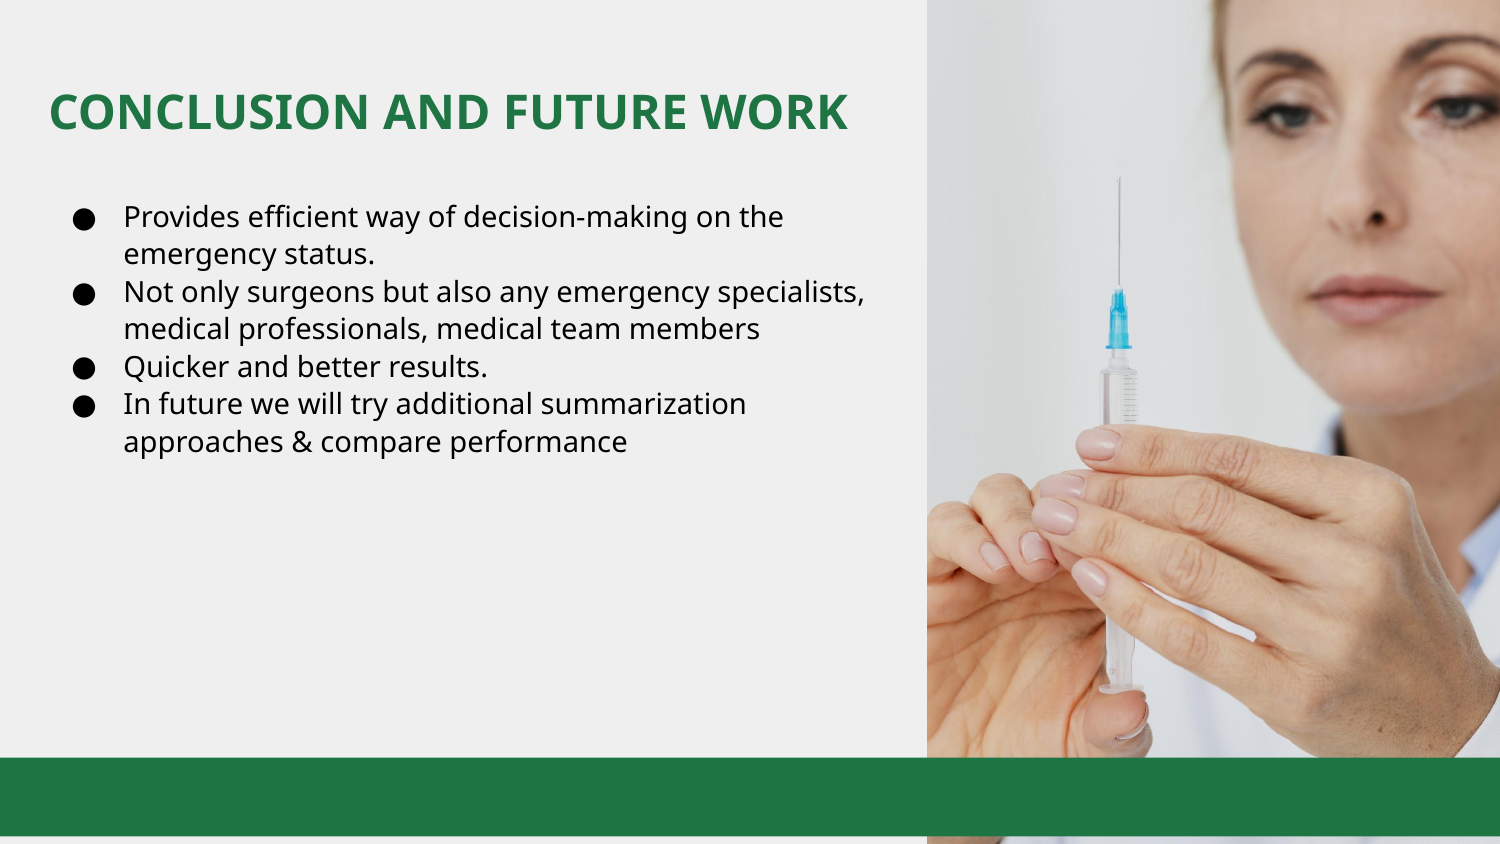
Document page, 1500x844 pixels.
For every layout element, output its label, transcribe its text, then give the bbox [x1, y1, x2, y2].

text_box Provides efficient way of decision-making on the emergency status. Not only surgeons but also any emergency specialists, medical professionals, medical team members Quicker and better results. In future we will try additional summarization approaches & compare performance​ [33, 181, 898, 552]
picture [926, 0, 1500, 844]
text_box [0, 757, 921, 837]
title CONCLUSION AND FUTURE WORK [33, 66, 921, 161]
